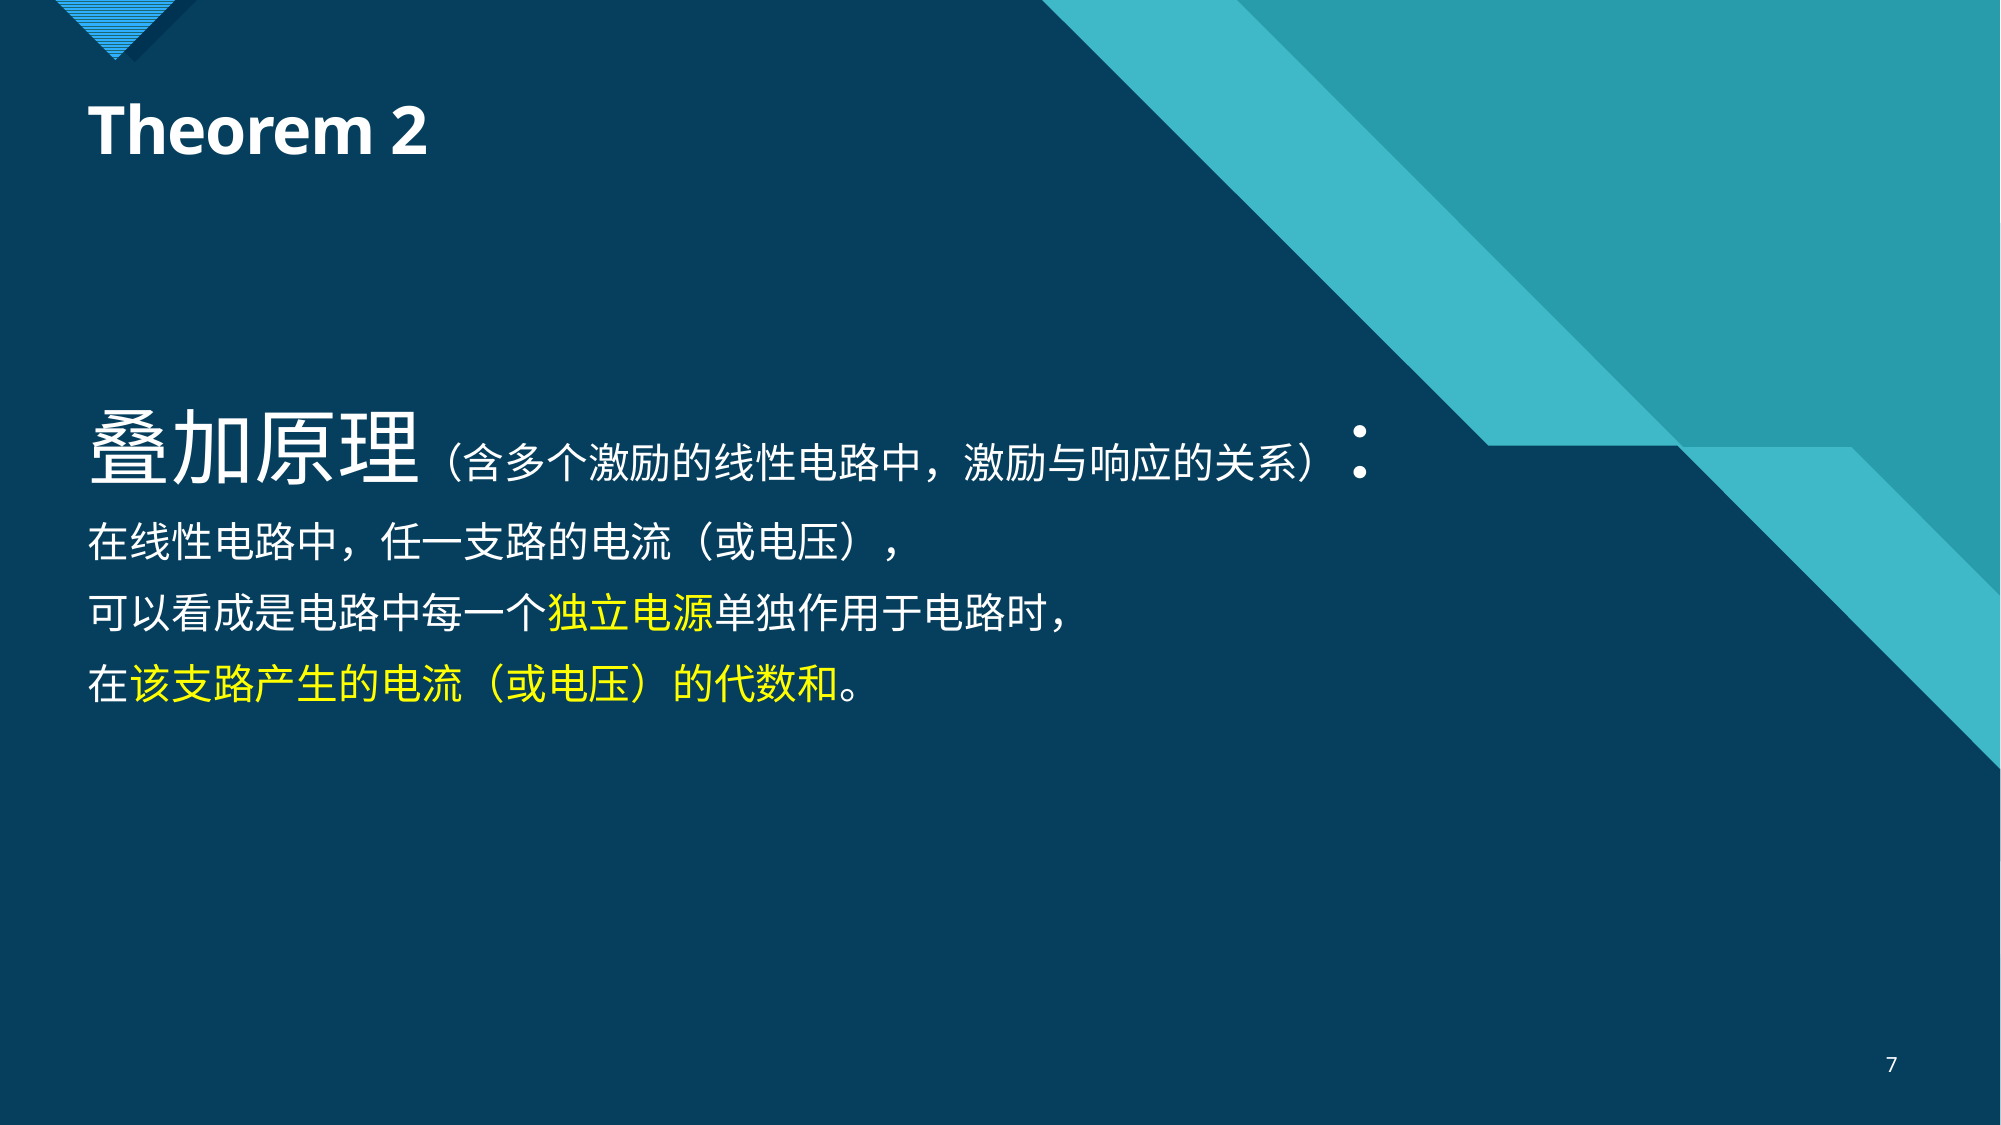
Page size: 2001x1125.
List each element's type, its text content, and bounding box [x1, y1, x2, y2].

slide_number 7 [1845, 1035, 1913, 1096]
title Theorem 2 [72, 89, 1913, 177]
list 叠加原理（含多个激励的线性电路中，激励与响应的关系）： 在线性电路中，任一支路的电流（或电压）， 可以看成是电路中每一个独立电源单独作用于电路时， 在该支路产生的电流（或电压）的代数和。 [72, 266, 1934, 939]
